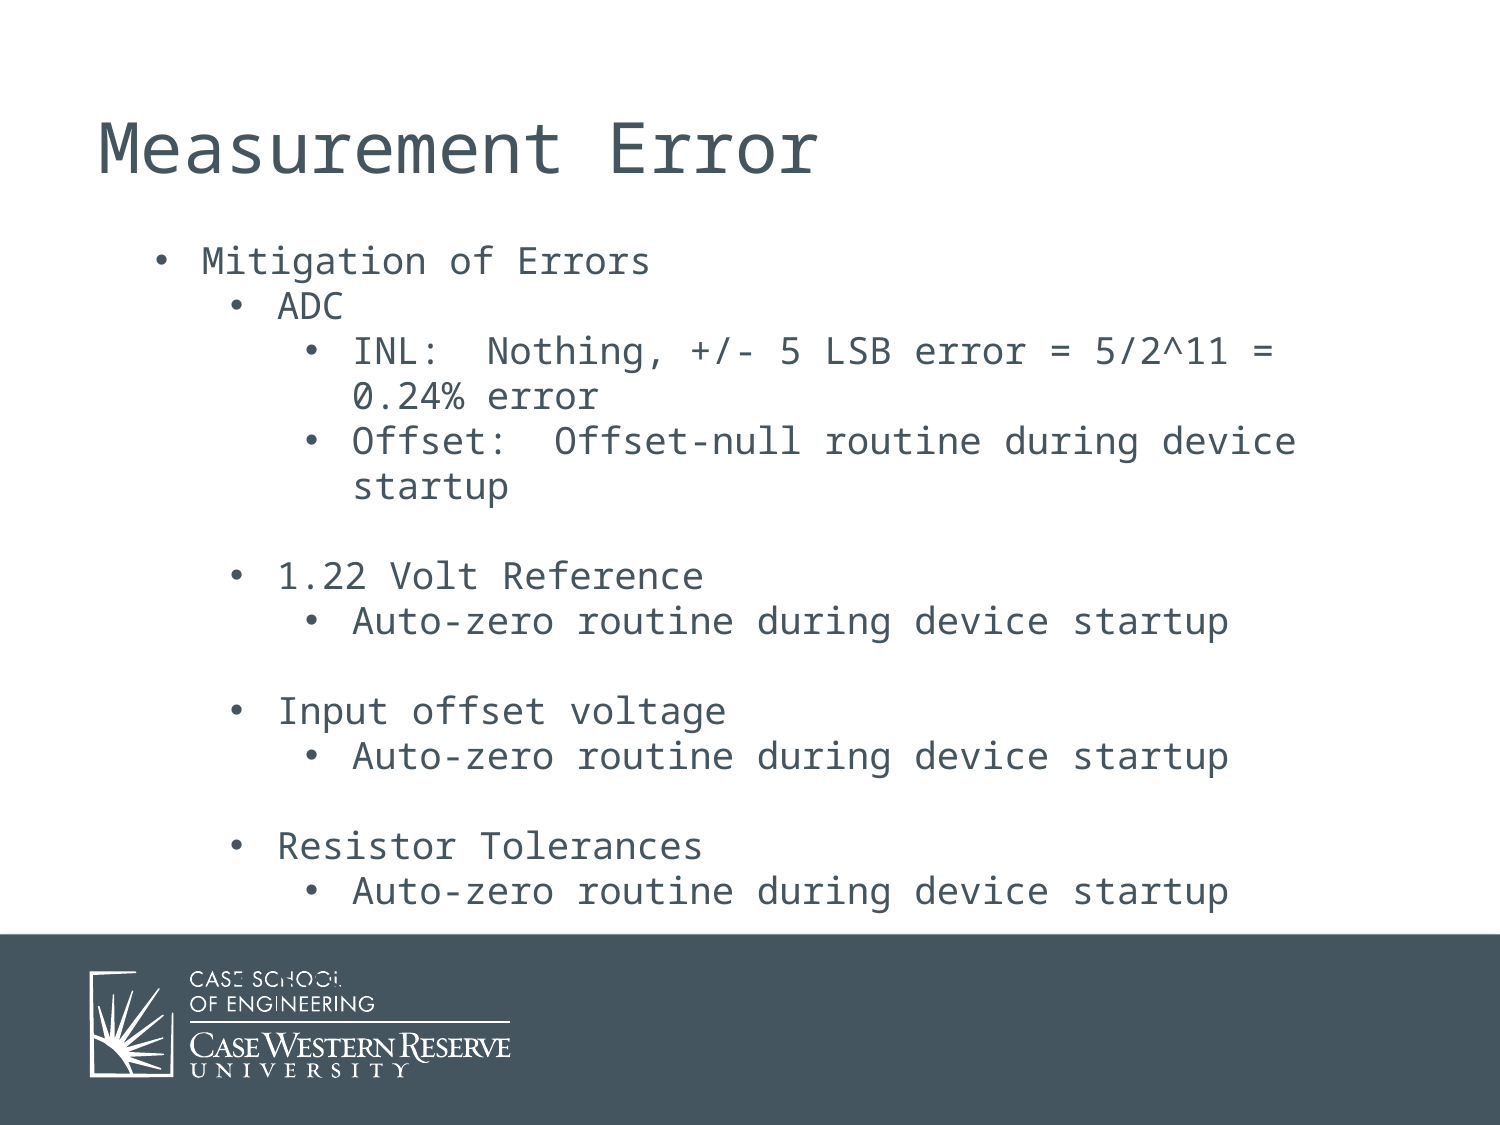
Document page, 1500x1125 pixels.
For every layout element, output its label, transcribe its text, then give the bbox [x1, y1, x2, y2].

text_box Mitigation of Errors ADC INL: Nothing, +/- 5 LSB error = 5/2^11 = 0.24% error Offset: Offset-null routine during device startup 1.22 Volt Reference Auto-zero routine during device startup Input offset voltage Auto-zero routine during device startup Resistor Tolerances Auto-zero routine during device startup System Noise - Averaging [140, 229, 1398, 1010]
picture [89, 970, 511, 1078]
text_box [0, 934, 1500, 1125]
text_box Measurement Error [83, 95, 981, 195]
